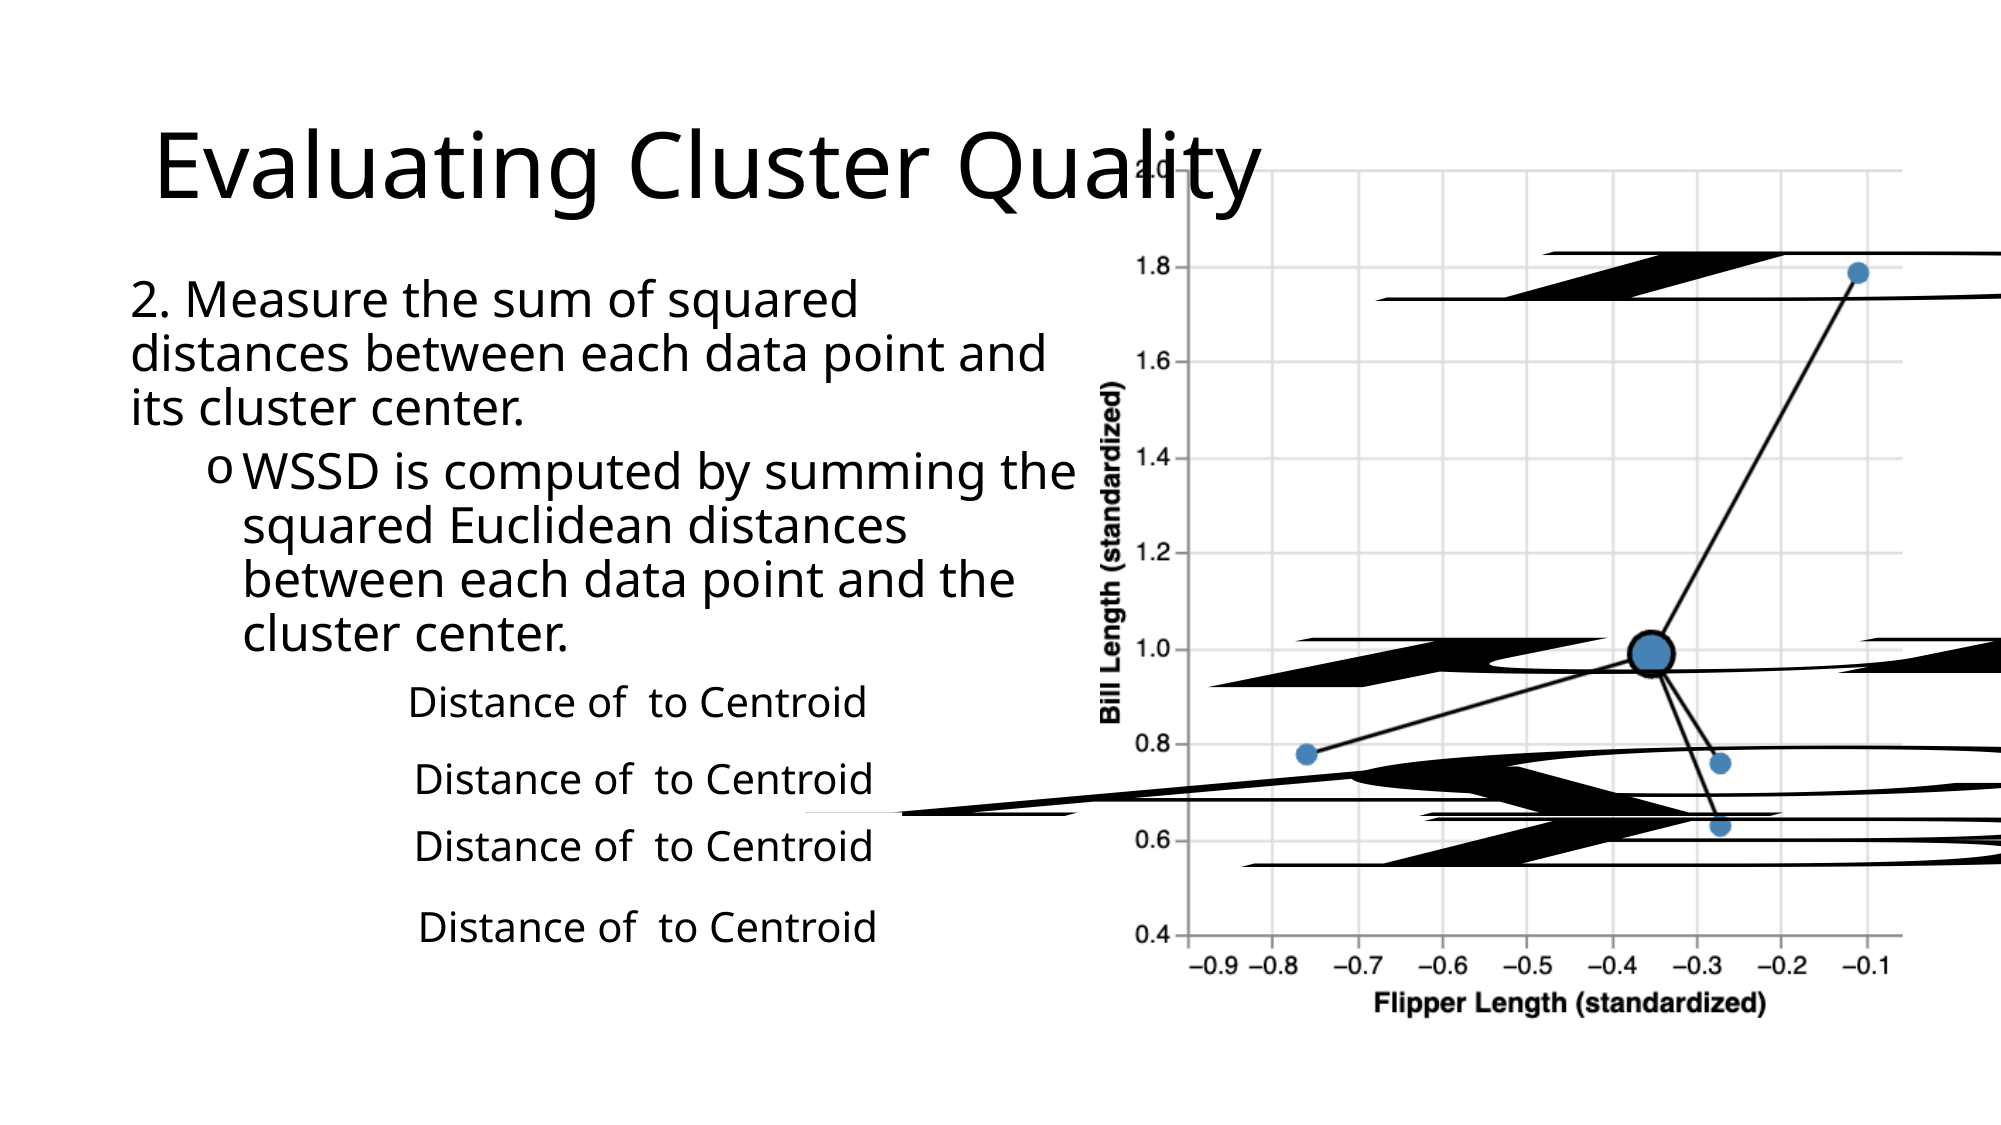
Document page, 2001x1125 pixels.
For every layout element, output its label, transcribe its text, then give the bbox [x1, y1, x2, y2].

list 2. Measure the sum of squared distances between each data point and its cluster center. WSSD is computed by summing the squared Euclidean distances between each data point and the cluster center. [115, 266, 1099, 981]
title Evaluating Cluster Quality [137, 59, 1863, 278]
picture [1099, 144, 1904, 1028]
